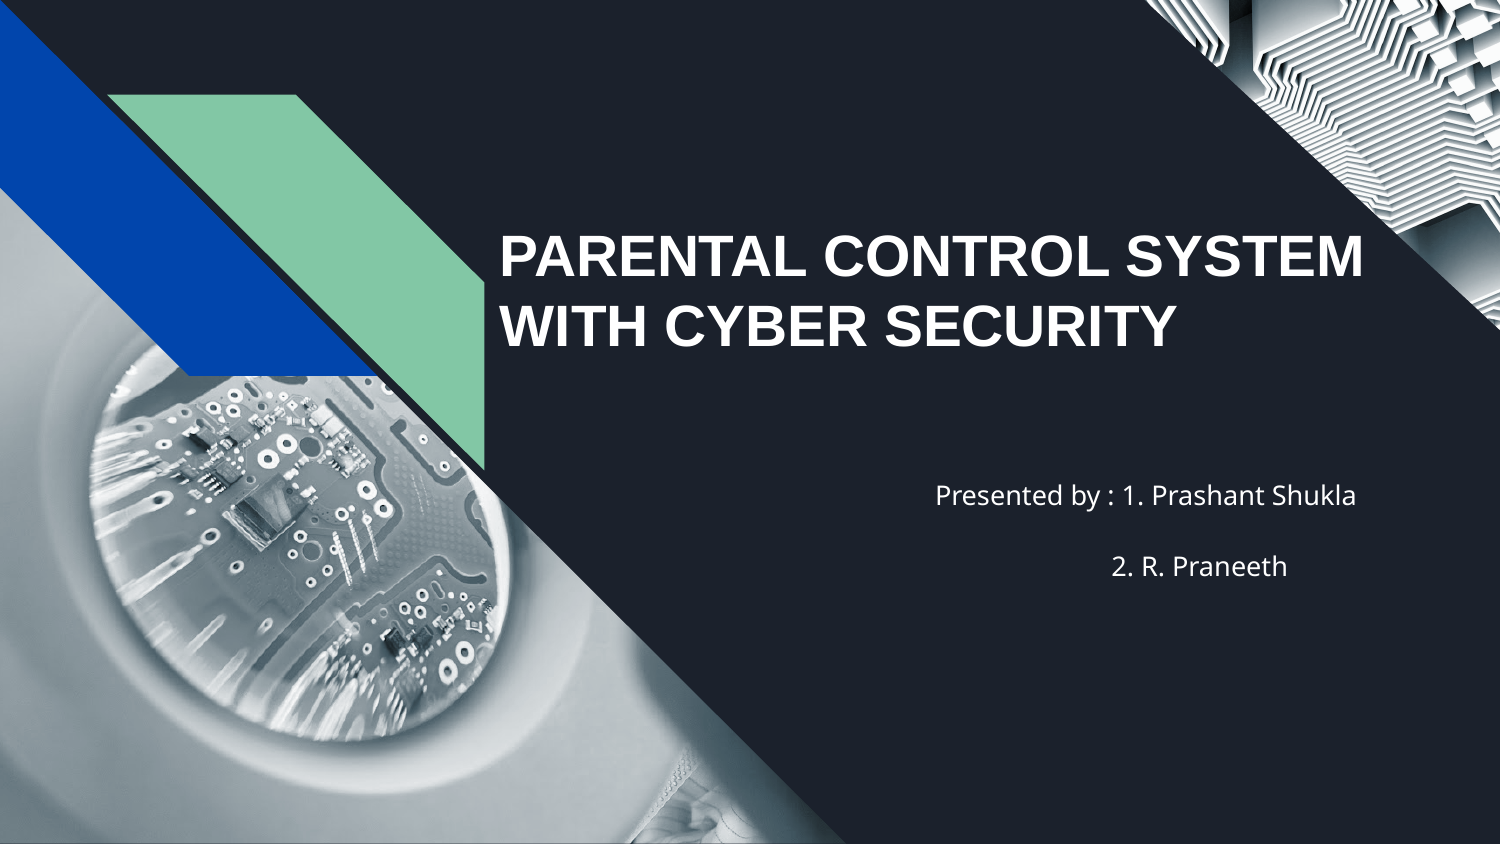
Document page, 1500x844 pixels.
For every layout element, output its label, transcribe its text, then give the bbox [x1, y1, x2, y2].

title PARENTAL CONTROL SYSTEM WITH CYBER SECURITY [484, 202, 1500, 575]
picture [1144, 0, 1500, 202]
picture [0, 189, 847, 844]
subtitle Presented by : 1. Prashant Shukla 2. R. Praneeth [920, 458, 1480, 575]
